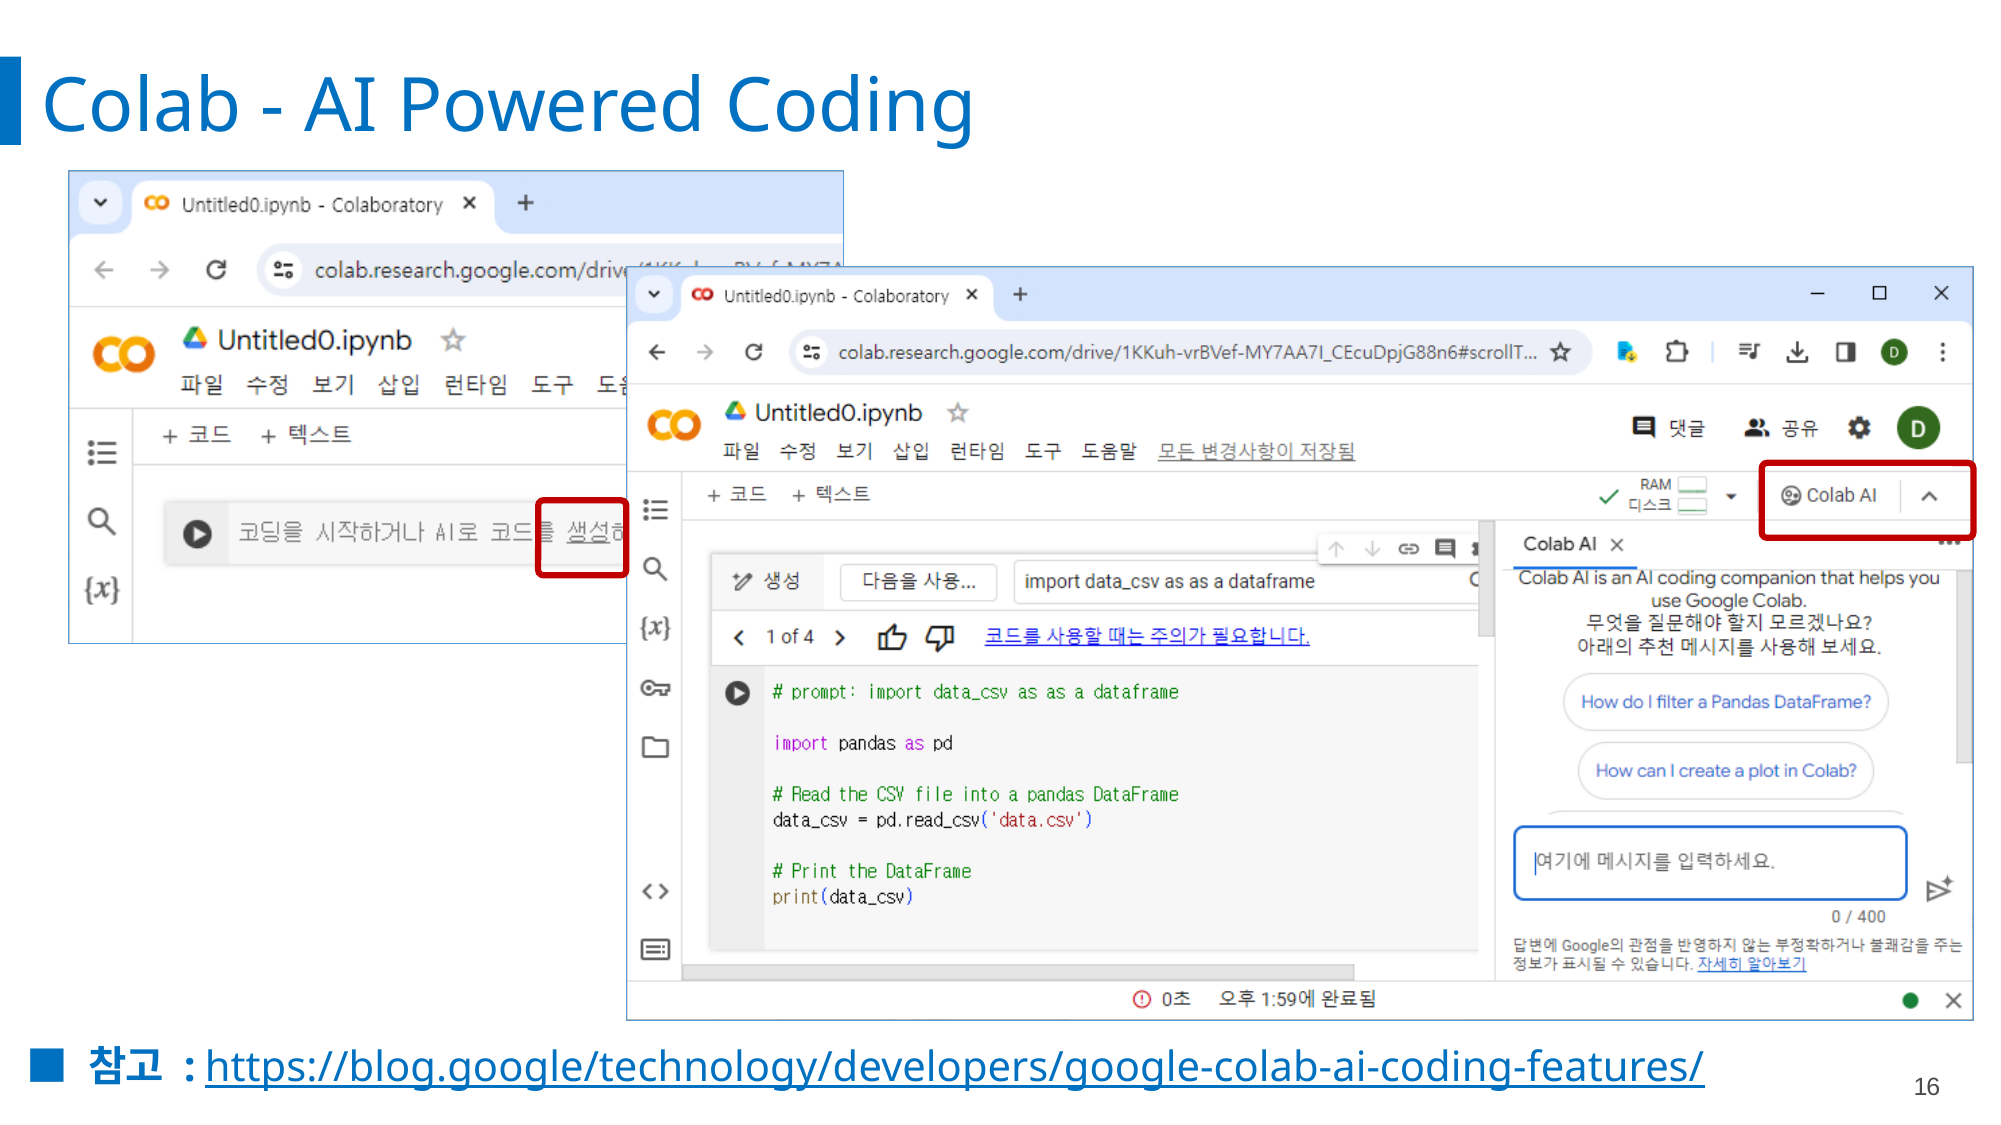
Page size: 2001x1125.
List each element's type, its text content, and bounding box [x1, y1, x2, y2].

picture [68, 170, 1974, 1021]
text_box ■ 참고 : https://blog.google/technology/developers/google-colab-ai-coding-features/ [26, 1032, 2000, 1105]
text_box Colab - AI Powered Coding [26, 59, 2000, 149]
text_box [0, 55, 22, 146]
